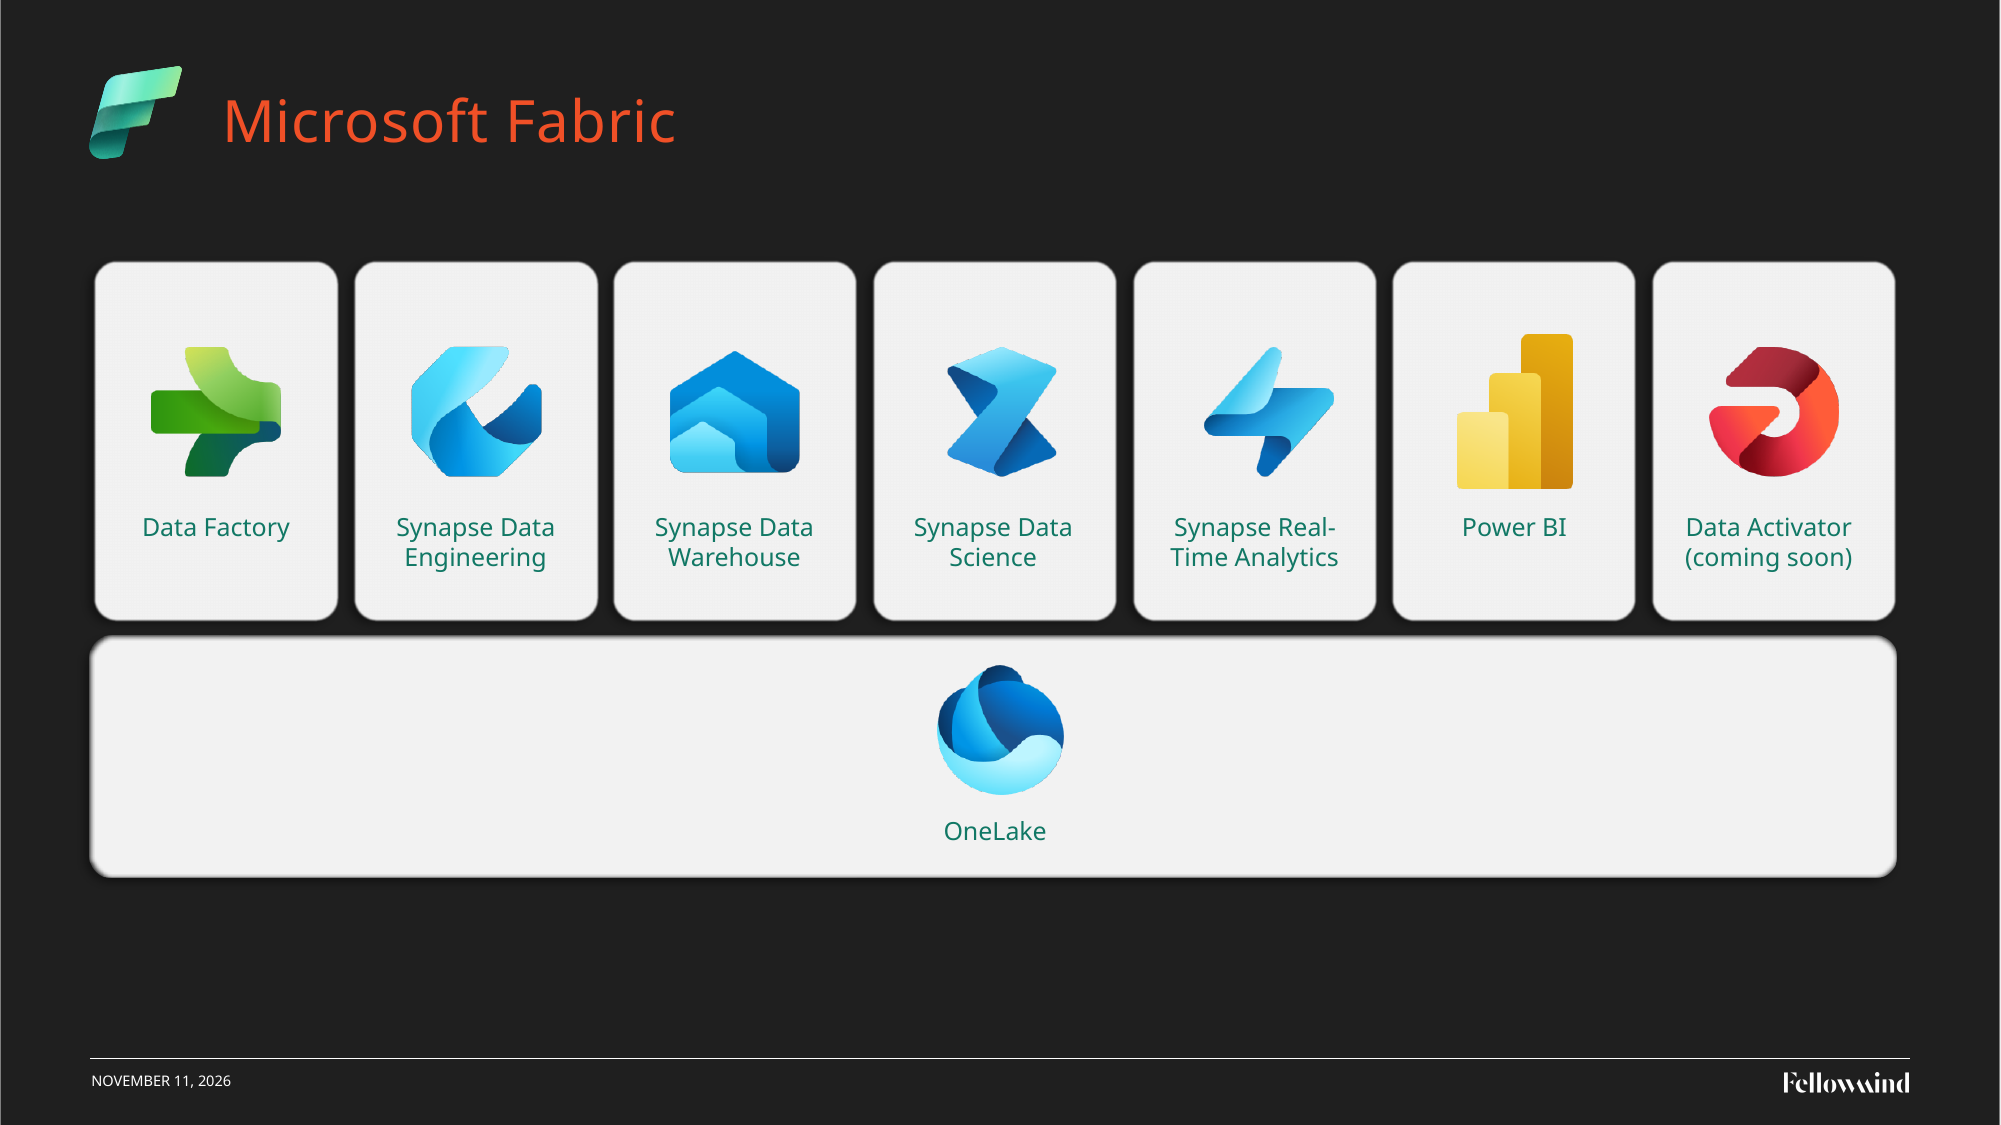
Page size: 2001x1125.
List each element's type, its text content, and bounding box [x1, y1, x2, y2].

text_box [614, 579, 856, 620]
text_box [1393, 550, 1635, 620]
text_box [1393, 262, 1635, 504]
text_box Data Factory [93, 504, 339, 550]
text_box Synapse Data Warehouse [612, 504, 857, 579]
text_box [1134, 579, 1376, 620]
text_box [355, 262, 597, 504]
text_box [874, 262, 1116, 504]
picture [1784, 1072, 1909, 1093]
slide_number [91, 1059, 255, 1105]
text_box [95, 550, 337, 620]
text_box [95, 262, 337, 504]
picture [89, 66, 182, 159]
title Microsoft Fabric [221, 61, 1911, 176]
picture [657, 334, 812, 489]
text_box OneLake [872, 807, 1118, 853]
picture [138, 334, 294, 489]
text_box [614, 262, 856, 504]
picture [1696, 334, 1852, 489]
text_box [1134, 262, 1376, 504]
text_box Synapse Real-Time Analytics [1132, 504, 1378, 579]
picture [399, 334, 554, 489]
text_box Data Activator (coming soon) [1646, 504, 1892, 579]
picture [1191, 334, 1347, 489]
text_box [1653, 262, 1895, 620]
text_box Synapse Data Science [870, 504, 1116, 579]
picture [922, 334, 1078, 489]
text_box [94, 640, 1894, 875]
text_box [355, 579, 597, 620]
text_box Synapse Data Engineering [353, 504, 599, 579]
text_box Power BI [1391, 504, 1637, 550]
picture [922, 650, 1078, 809]
text_box [874, 579, 1116, 620]
picture [1437, 334, 1592, 489]
